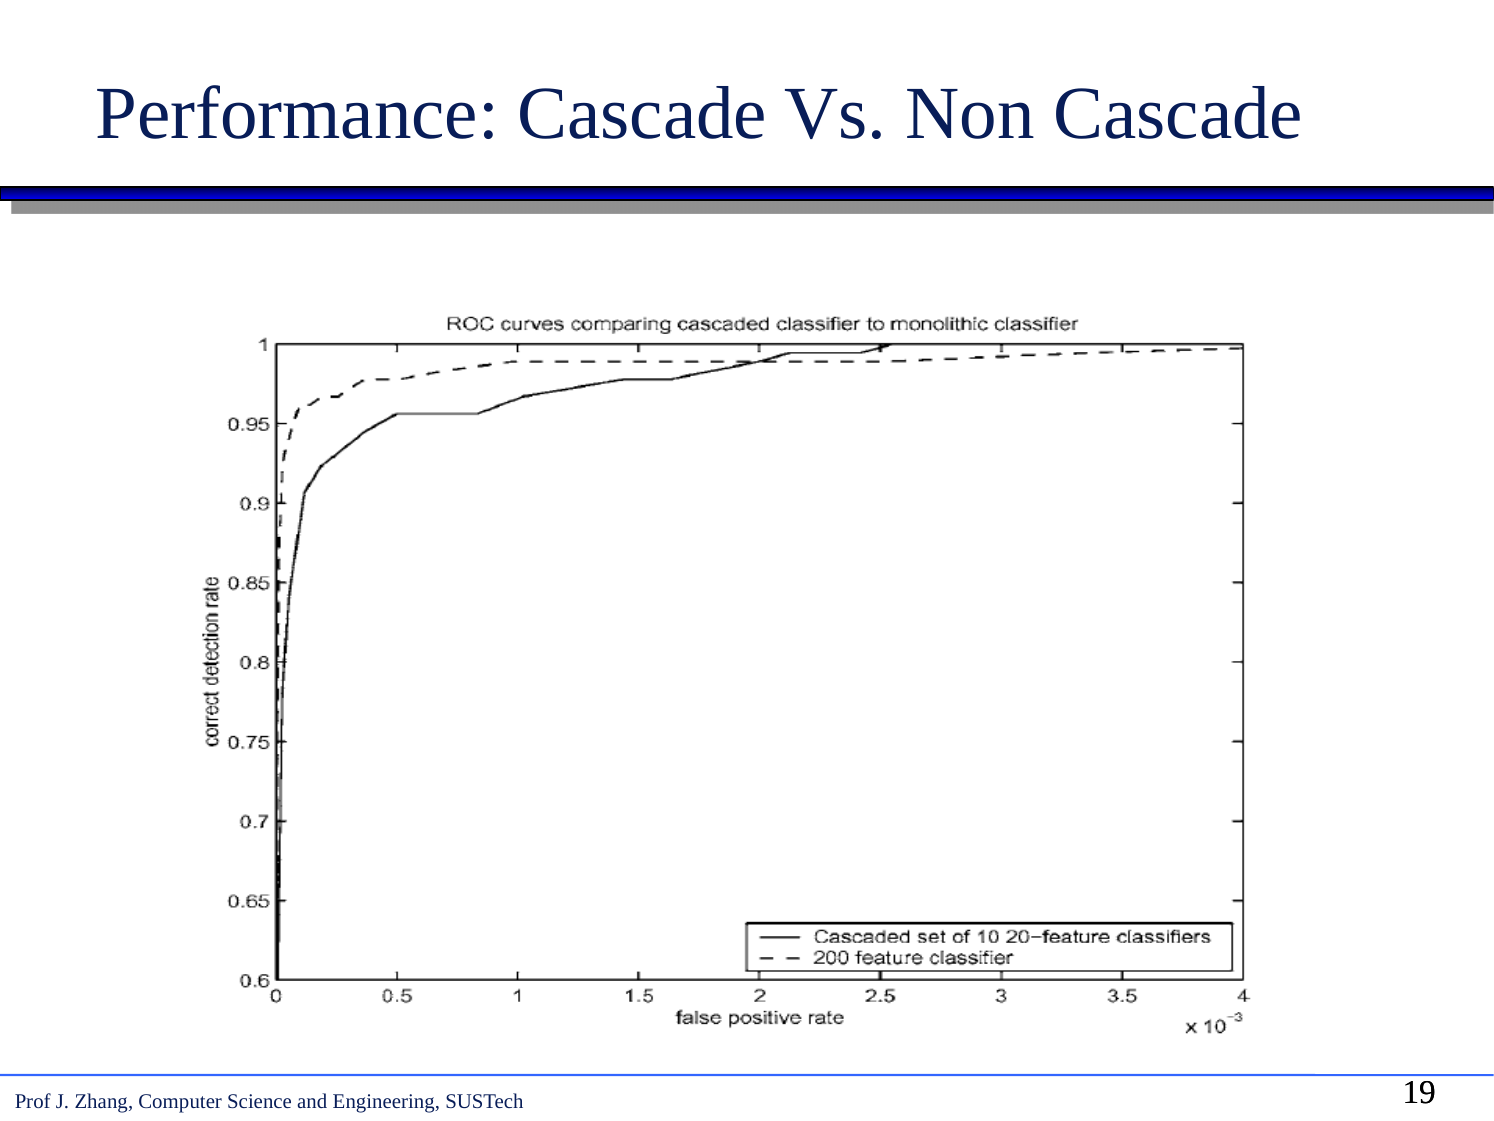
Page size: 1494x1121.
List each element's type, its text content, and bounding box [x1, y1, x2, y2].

picture [137, 278, 1313, 1053]
title Performance: Cascade Vs. Non Cascade [61, 42, 1338, 161]
